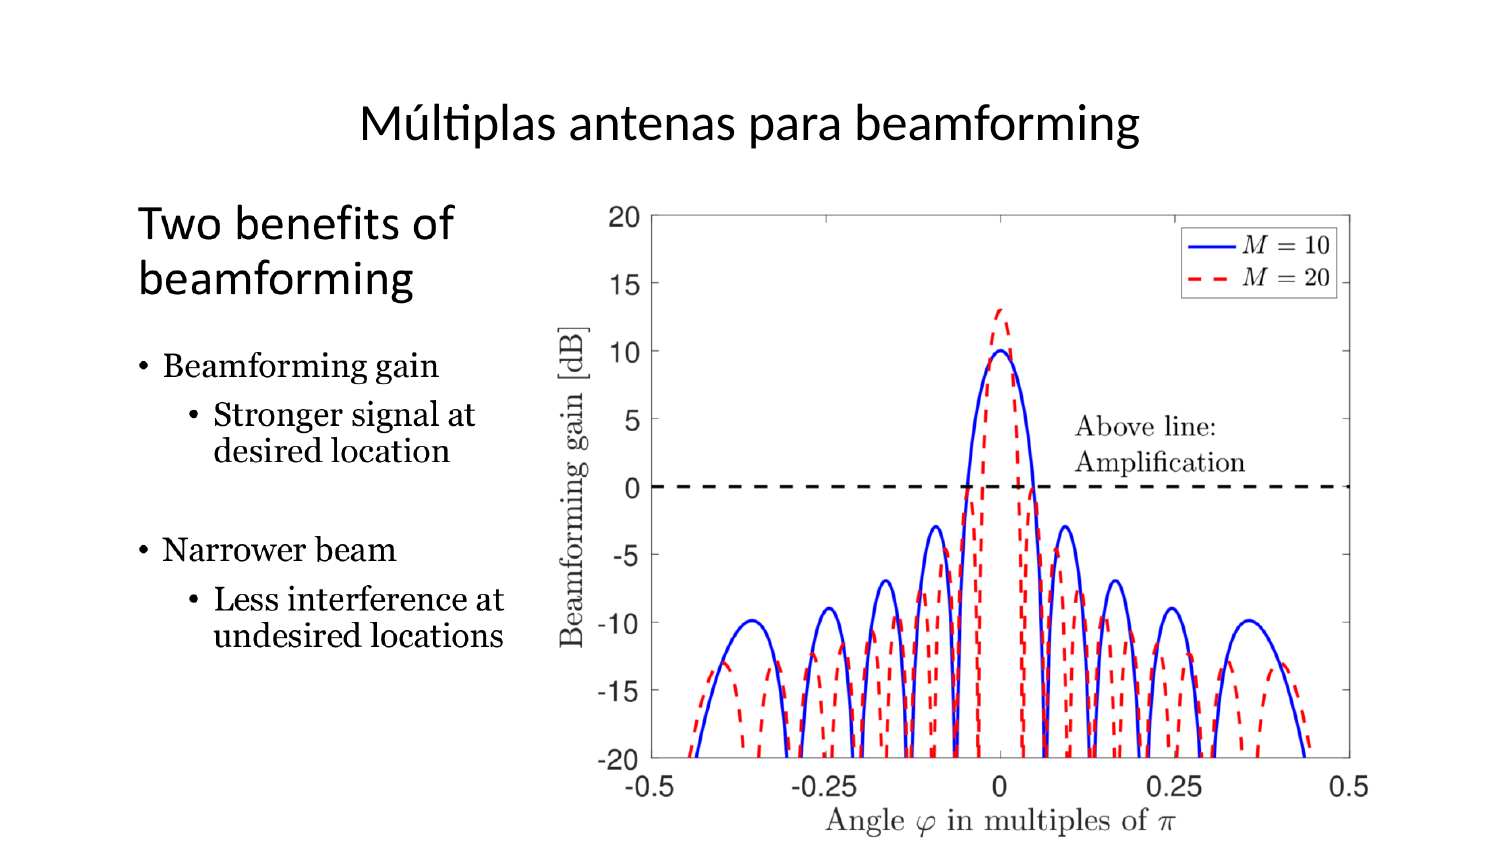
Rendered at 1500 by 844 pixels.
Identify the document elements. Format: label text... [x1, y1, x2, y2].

title Múltiplas antenas para beamforming [51, 72, 1449, 167]
picture [111, 188, 1376, 841]
